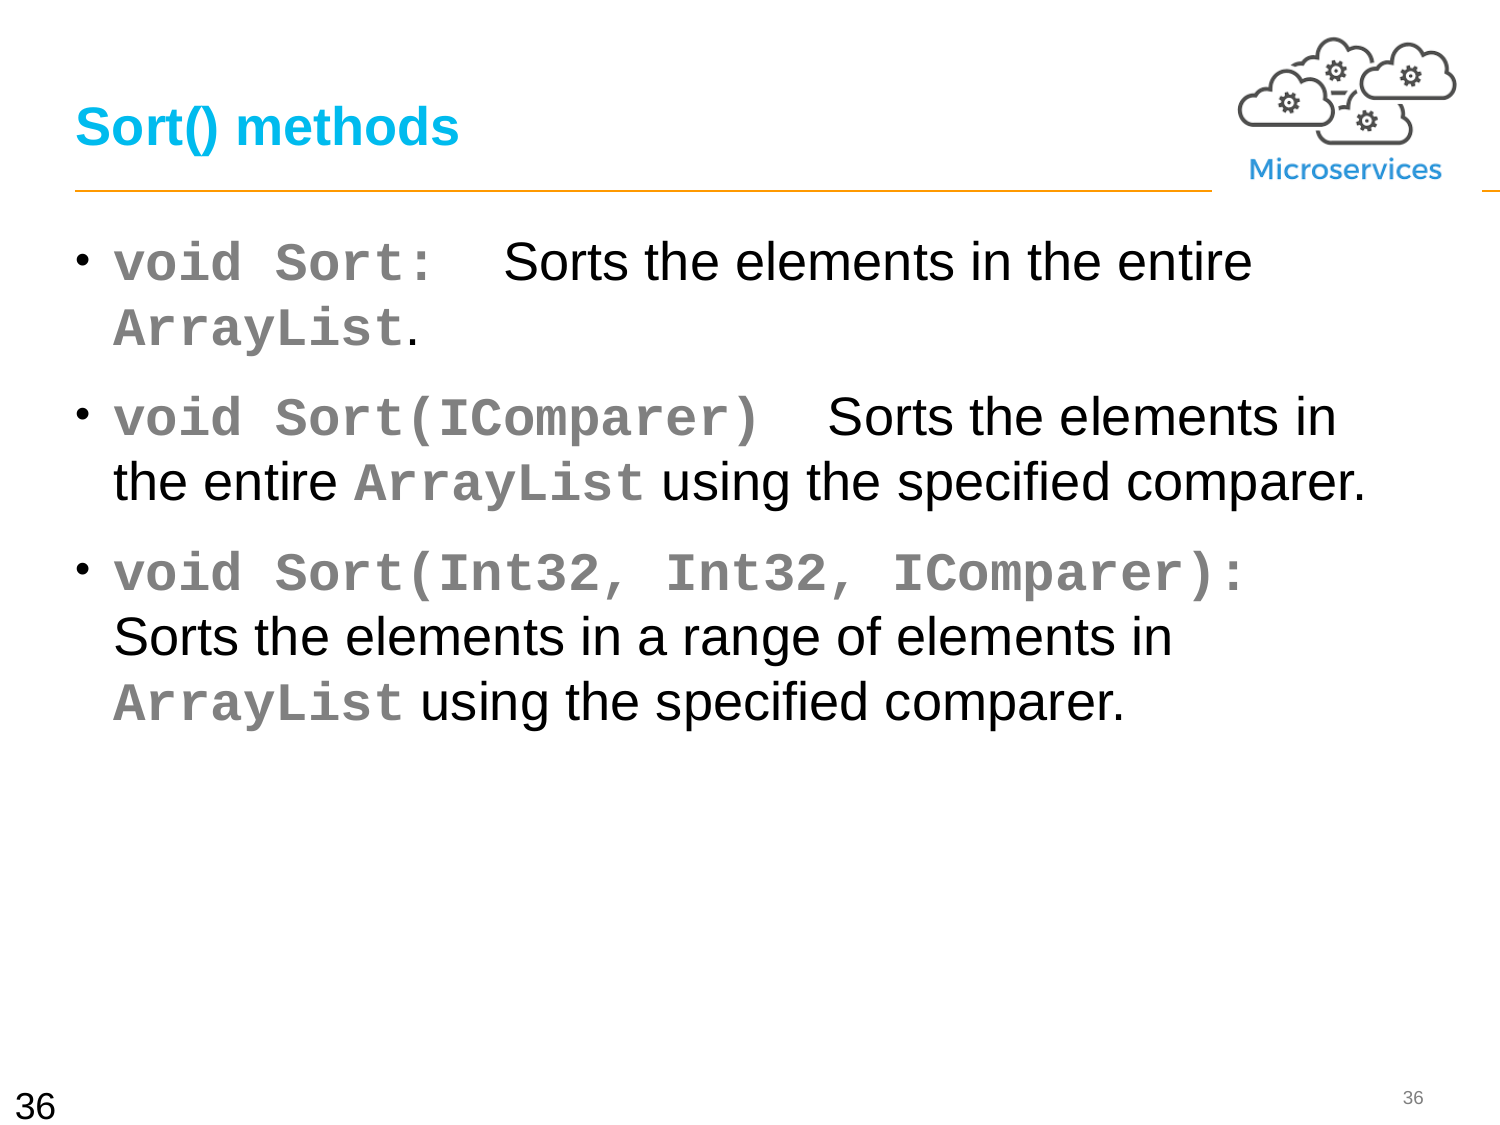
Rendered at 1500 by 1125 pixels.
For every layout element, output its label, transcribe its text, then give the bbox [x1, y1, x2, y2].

list void Sort: Sorts the elements in the entire ArrayList. void Sort(IComparer) Sorts the elements in the entire ArrayList using the specified comparer. void Sort(Int32, Int32, IComparer): Sorts the elements in a range of elements in ArrayList using the specified comparer. [75, 226, 1425, 1018]
slide_number 36 [0, 1074, 350, 1114]
picture [1212, 1, 1482, 203]
title Sort() methods [75, 27, 1422, 157]
